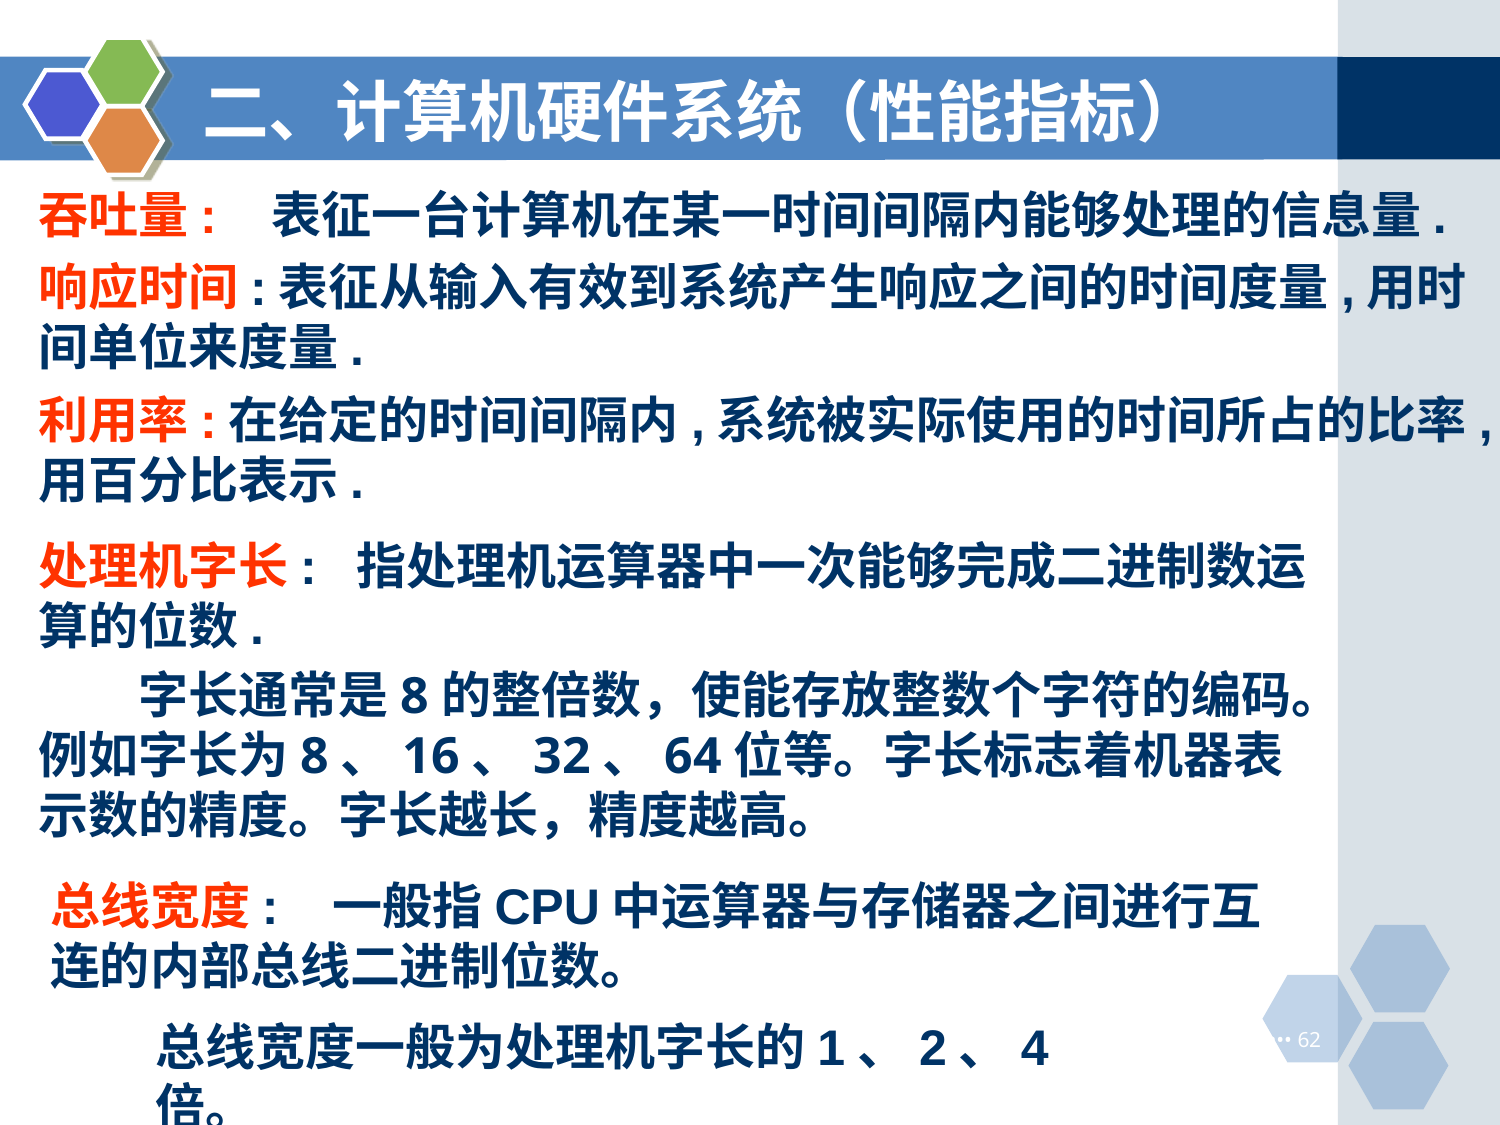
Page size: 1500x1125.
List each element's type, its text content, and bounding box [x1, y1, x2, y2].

text_box 总线宽度: 一般指CPU中运算器与存储器之间进行互连的内部总线二进制位数。 [35, 867, 1307, 1002]
text_box 吞吐量: 表征一台计算机在某一时间间隔内能够处理的信息量. 响应时间:表征从输入有效到系统产生响应之间的时间度量,用时间单位来度量. 利用率:在给定的时间间隔内,系统被实际使用的时间所占的比率,用百分比表示. [23, 175, 1500, 601]
text_box 总线宽度一般为处理机字长的1、2、4倍。 [140, 1007, 1102, 1125]
text_box 二、计算机硬件系统（性能指标） [187, 62, 1288, 155]
text_box 处理机字长: 指处理机运算器中一次能够完成二进制数运算的位数. [23, 601, 1371, 723]
slide_number ••• [1148, 1019, 1337, 1095]
text_box 字长通常是8的整倍数，使能存放整数个字符的编码。例如字长为8、16、32、64位等。字长标志着机器表示数的精度。字长越长，精度越高。 [23, 723, 1307, 911]
